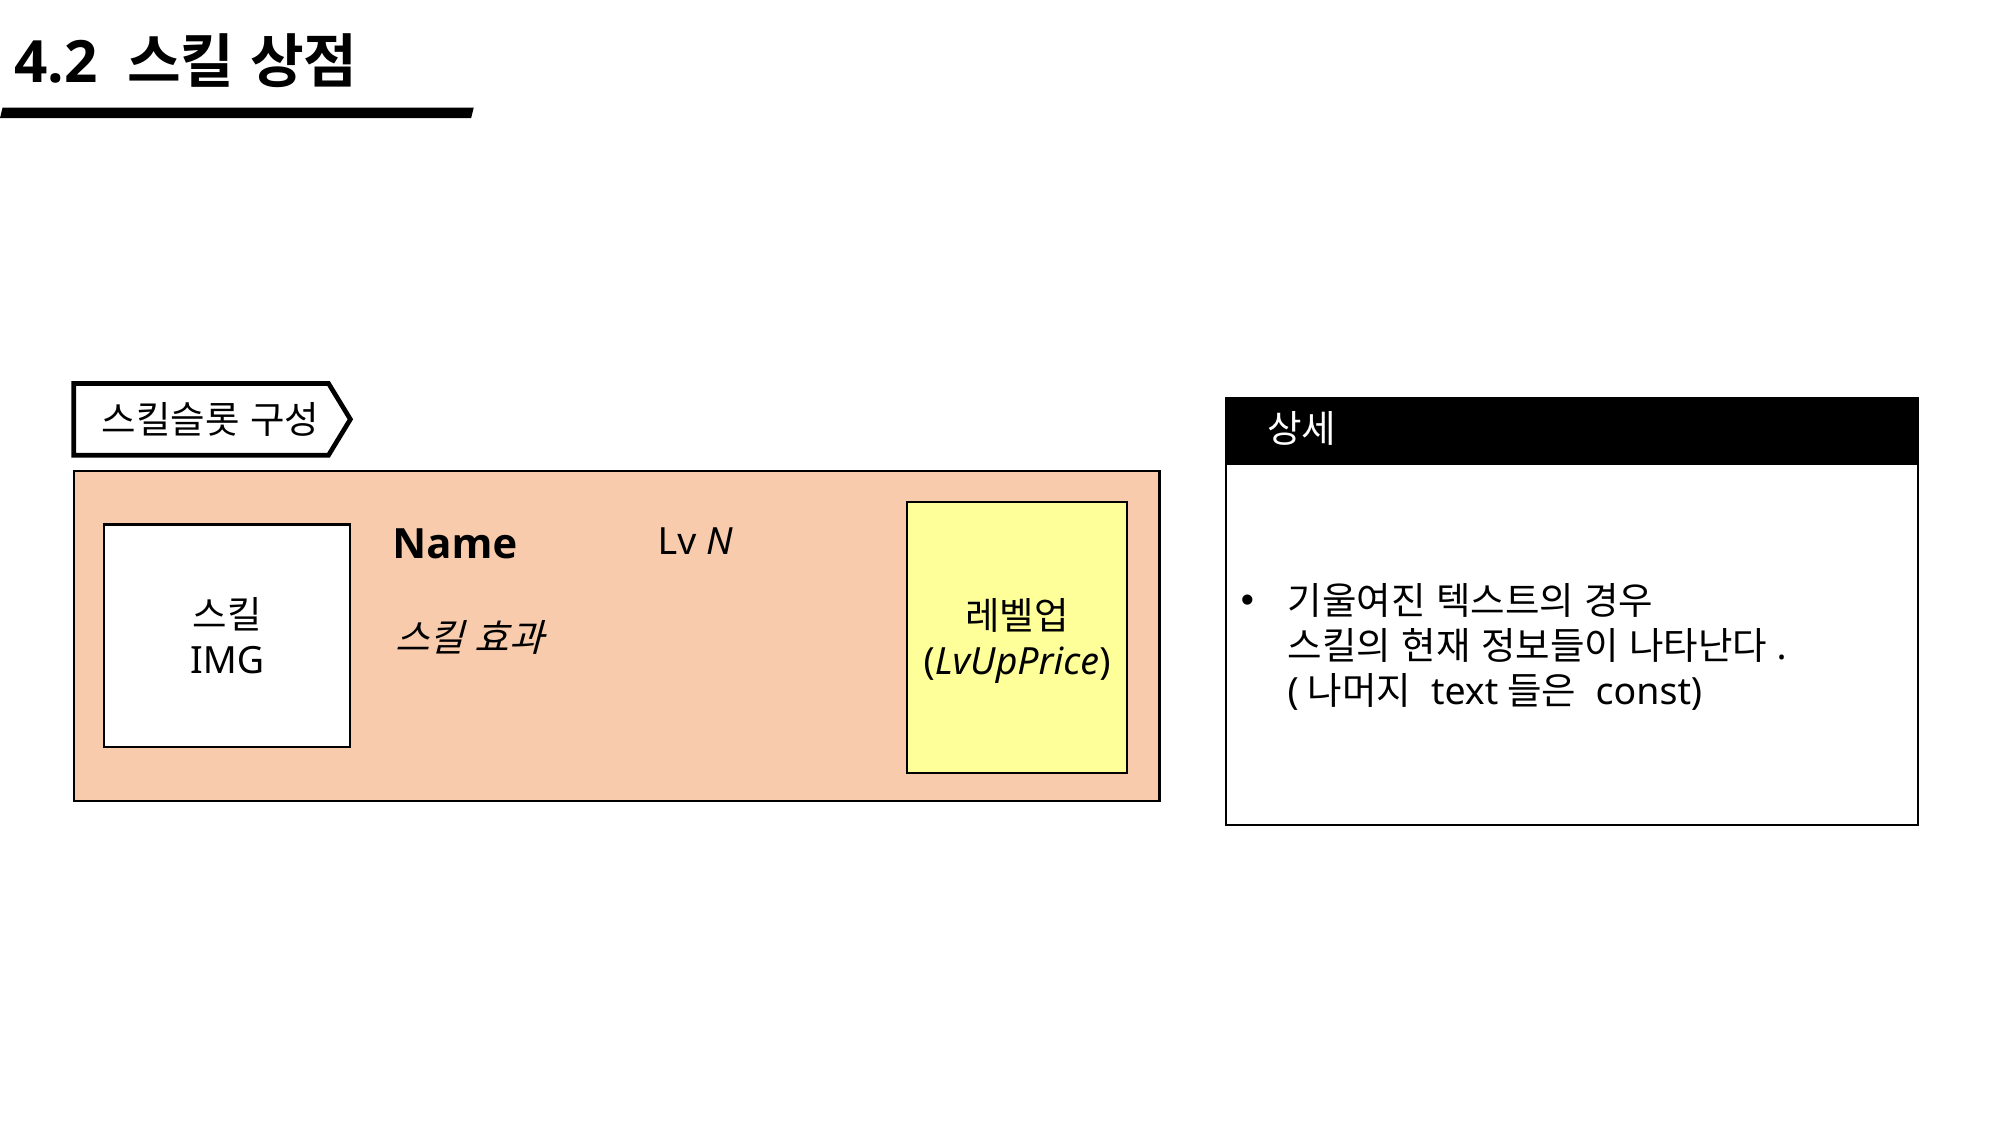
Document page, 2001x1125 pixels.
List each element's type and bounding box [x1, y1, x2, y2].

text_box [0, 16, 506, 119]
text_box [73, 383, 351, 456]
text_box [1226, 398, 1918, 826]
text_box [73, 471, 1160, 801]
